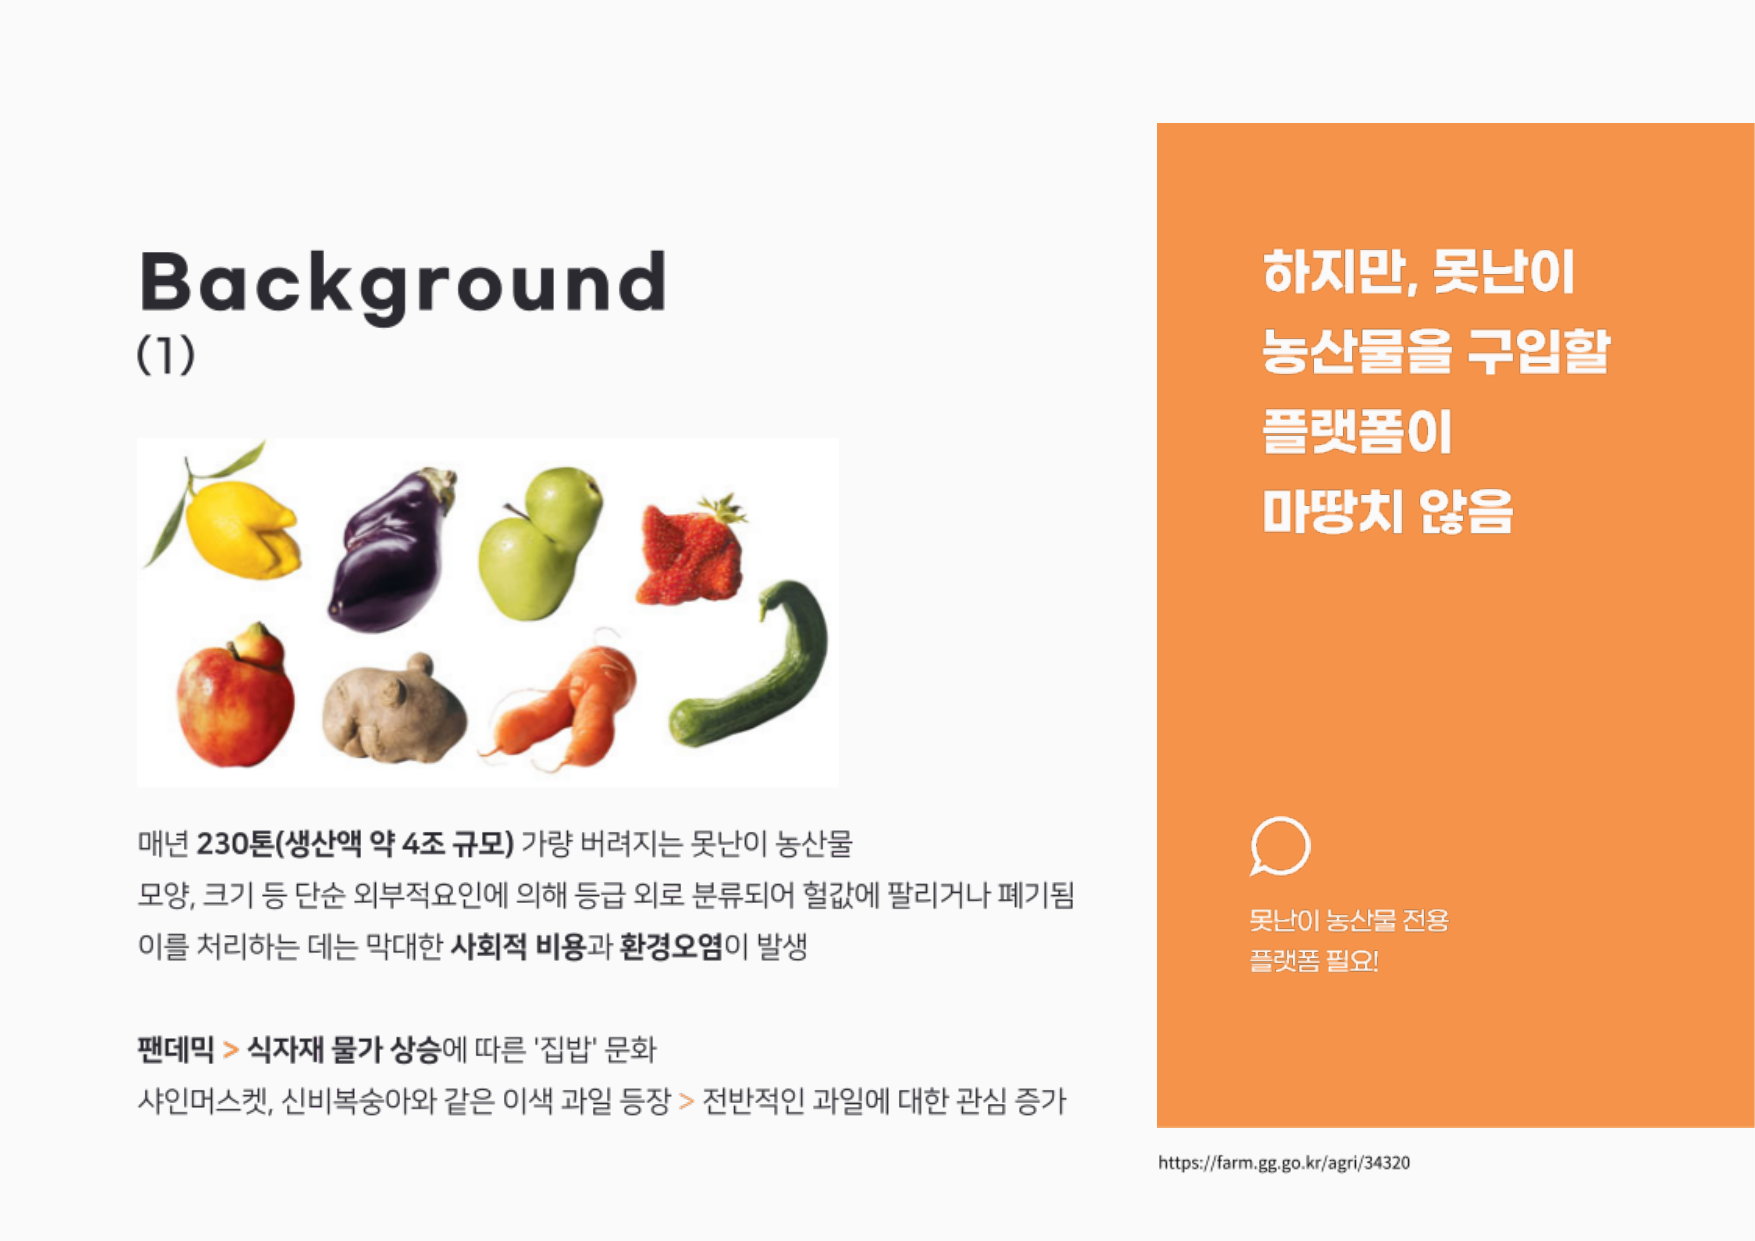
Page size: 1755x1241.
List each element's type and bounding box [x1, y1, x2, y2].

picture [1245, 904, 1462, 998]
picture [1155, 1124, 1419, 1183]
picture [126, 229, 693, 413]
text_box [1157, 122, 1755, 1128]
picture [132, 820, 1090, 1189]
picture [1252, 234, 1637, 571]
text_box [137, 437, 840, 788]
text_box [1249, 816, 1312, 878]
